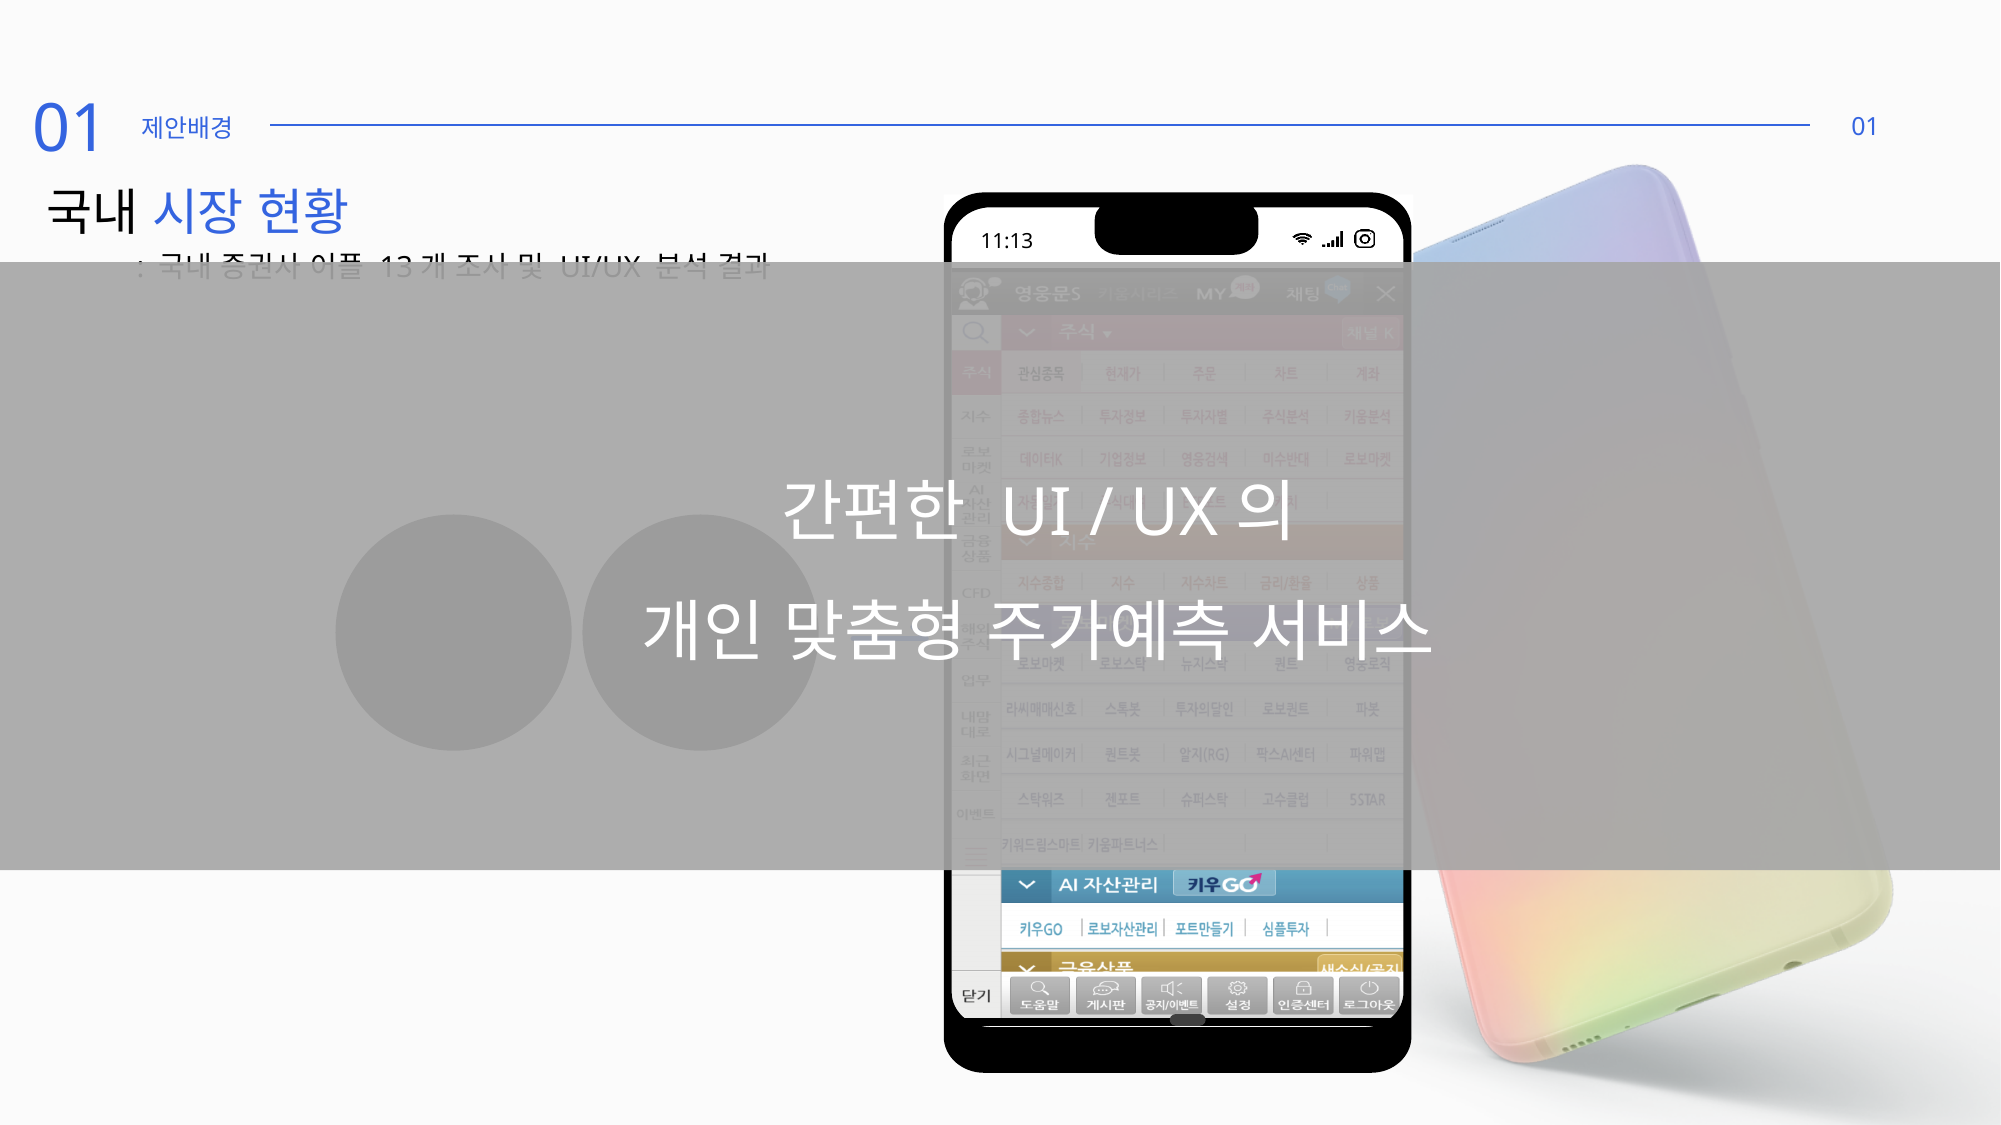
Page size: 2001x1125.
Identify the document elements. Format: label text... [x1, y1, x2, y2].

text_box 01 [17, 77, 179, 172]
text_box 국내 시장 현황 [31, 173, 703, 248]
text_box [0, 262, 2000, 871]
text_box : 국내 증권사 어플 13개 조사 및 UI/UX 분석 결과 [121, 241, 943, 262]
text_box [943, 871, 1414, 1073]
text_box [943, 192, 1414, 262]
picture [1112, 0, 2001, 1125]
text_box 제안배경 [179, 105, 249, 150]
